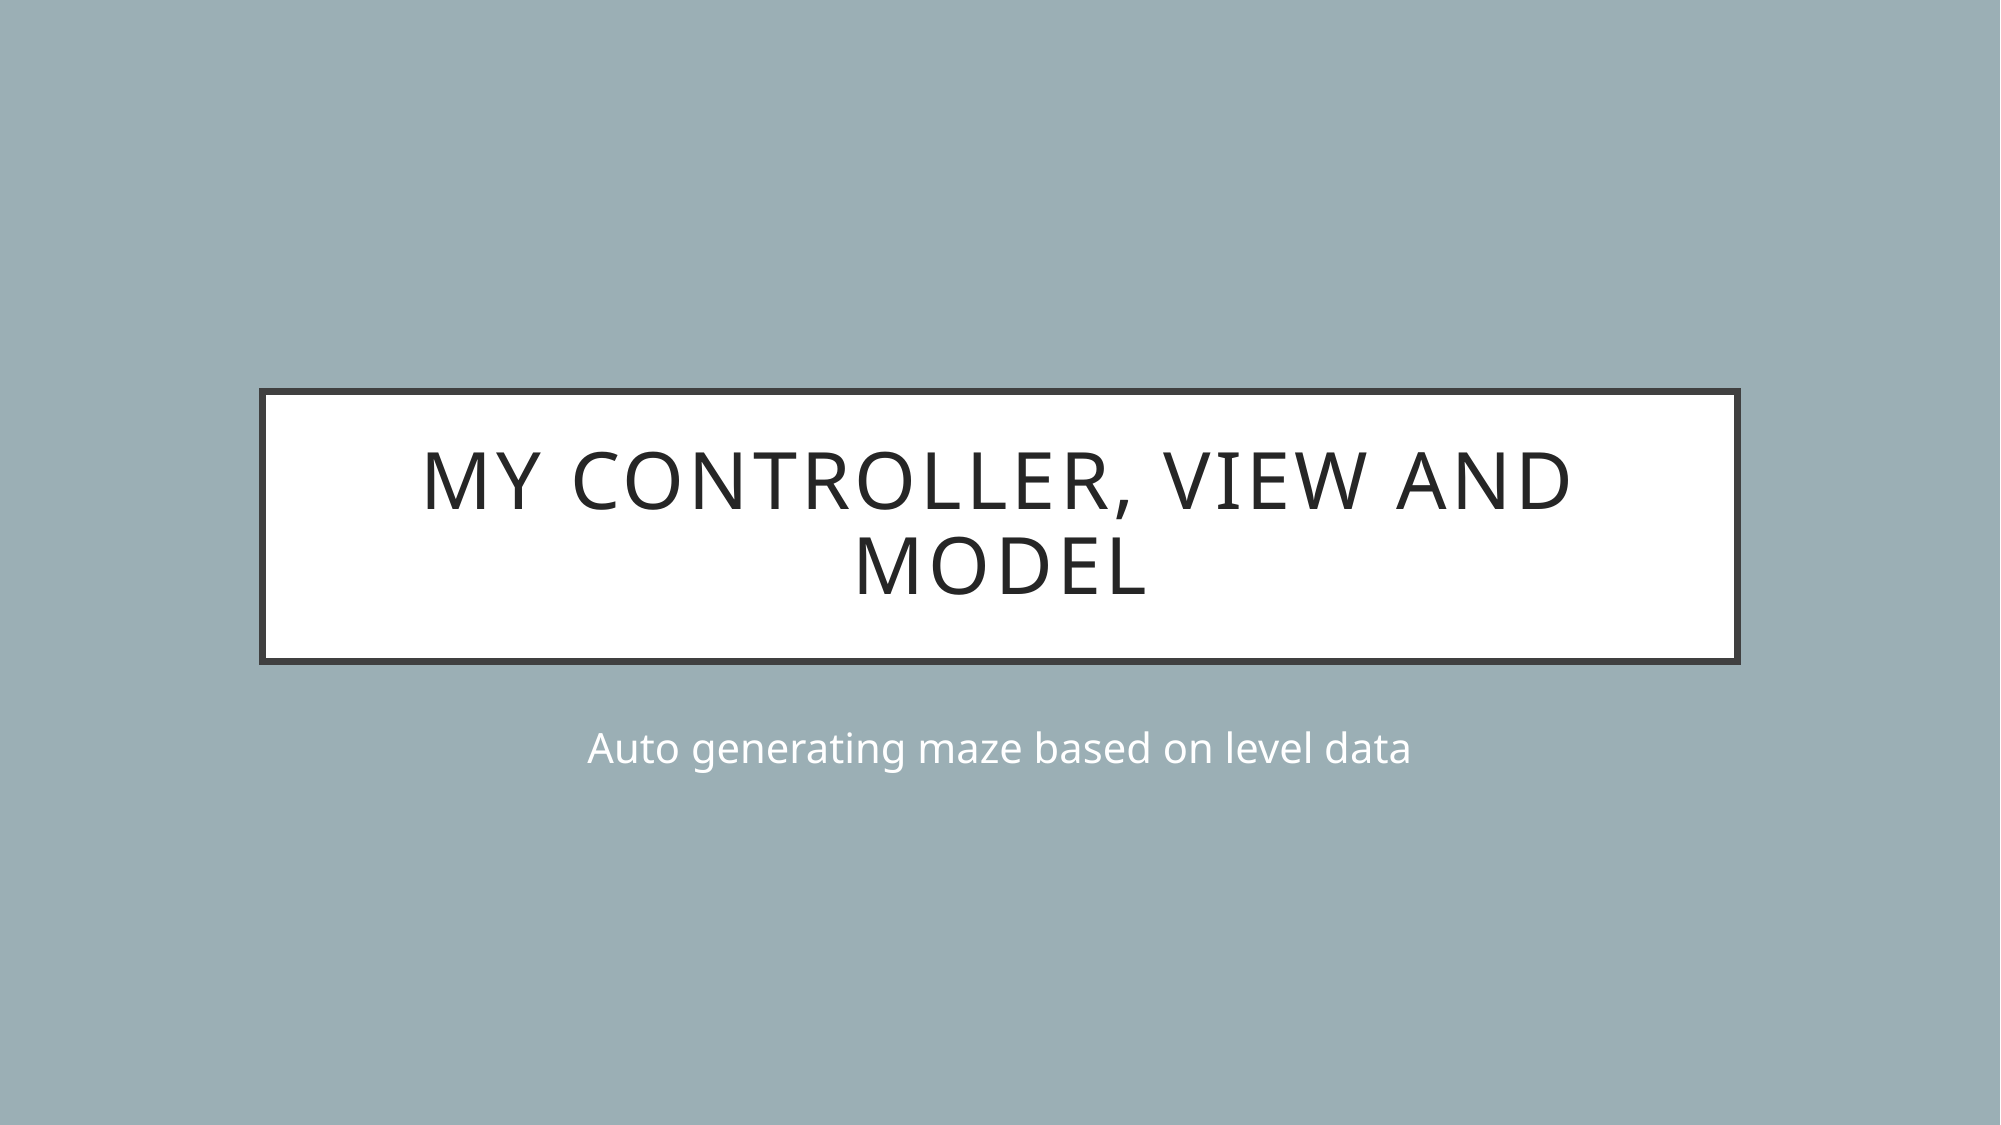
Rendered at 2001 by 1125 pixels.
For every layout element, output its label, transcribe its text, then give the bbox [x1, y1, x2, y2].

subtitle Auto generating maze based on level data [442, 713, 1558, 918]
title My Controller, View and Model [259, 388, 1741, 665]
